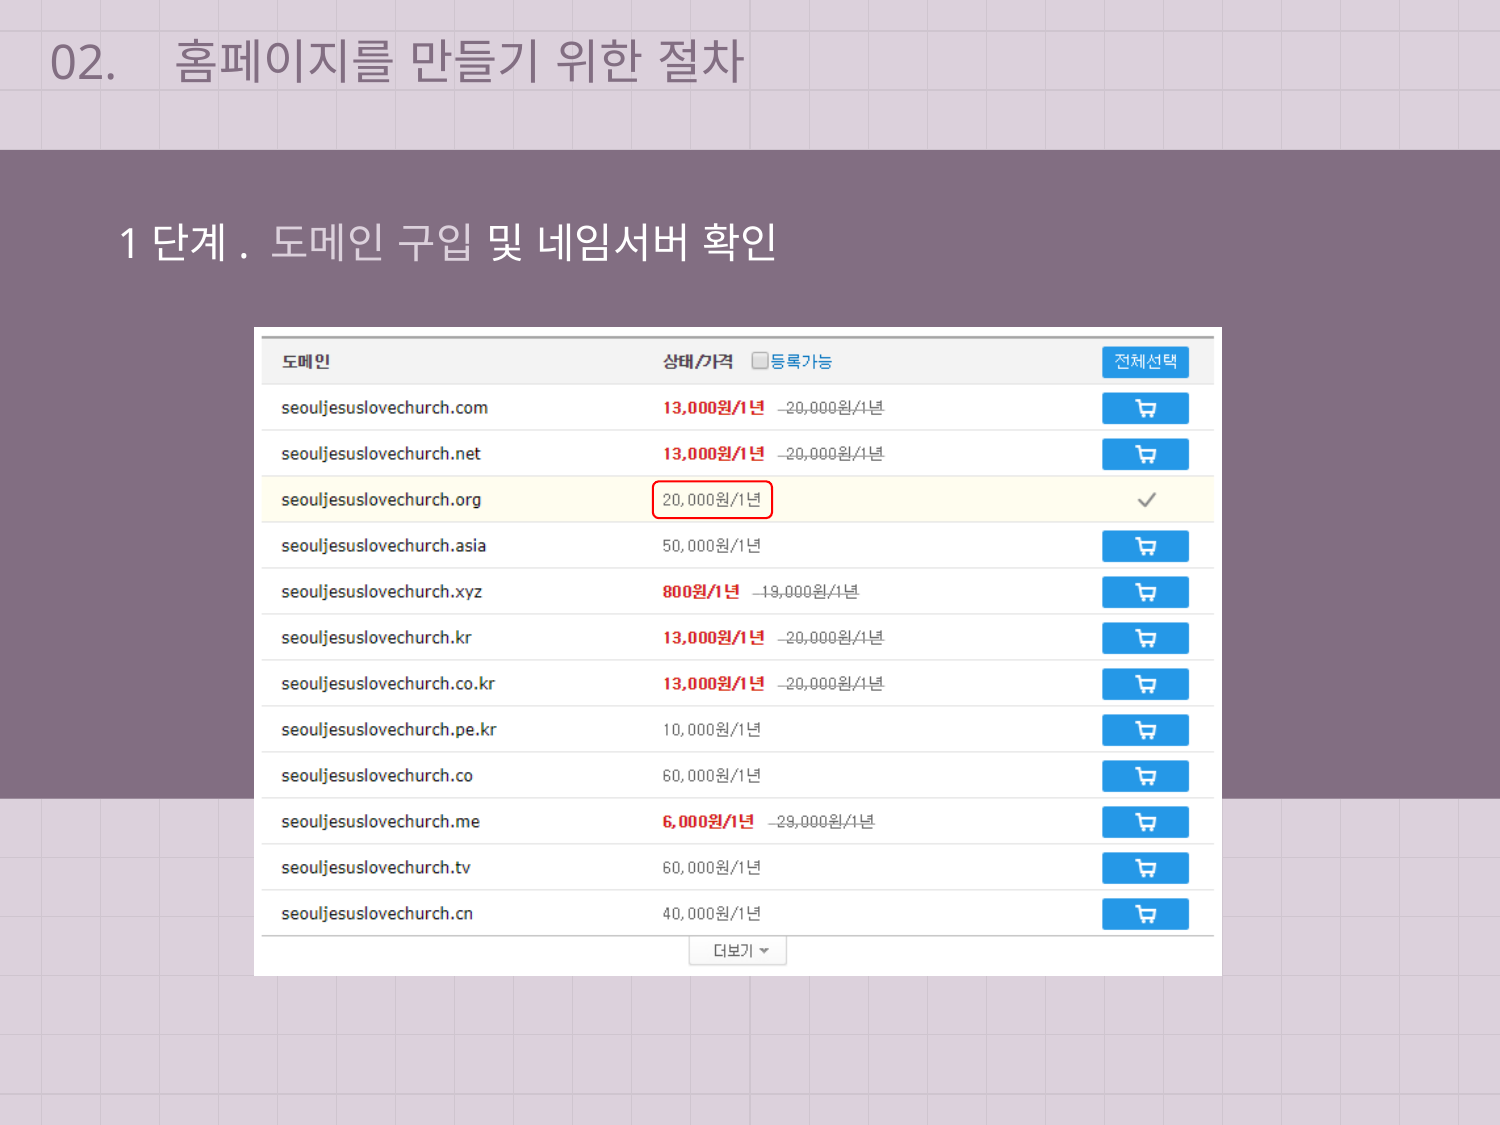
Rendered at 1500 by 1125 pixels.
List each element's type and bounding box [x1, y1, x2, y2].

text_box [0, 0, 1500, 149]
text_box [29, 24, 774, 98]
text_box [0, 150, 1500, 1125]
picture [253, 327, 1222, 976]
